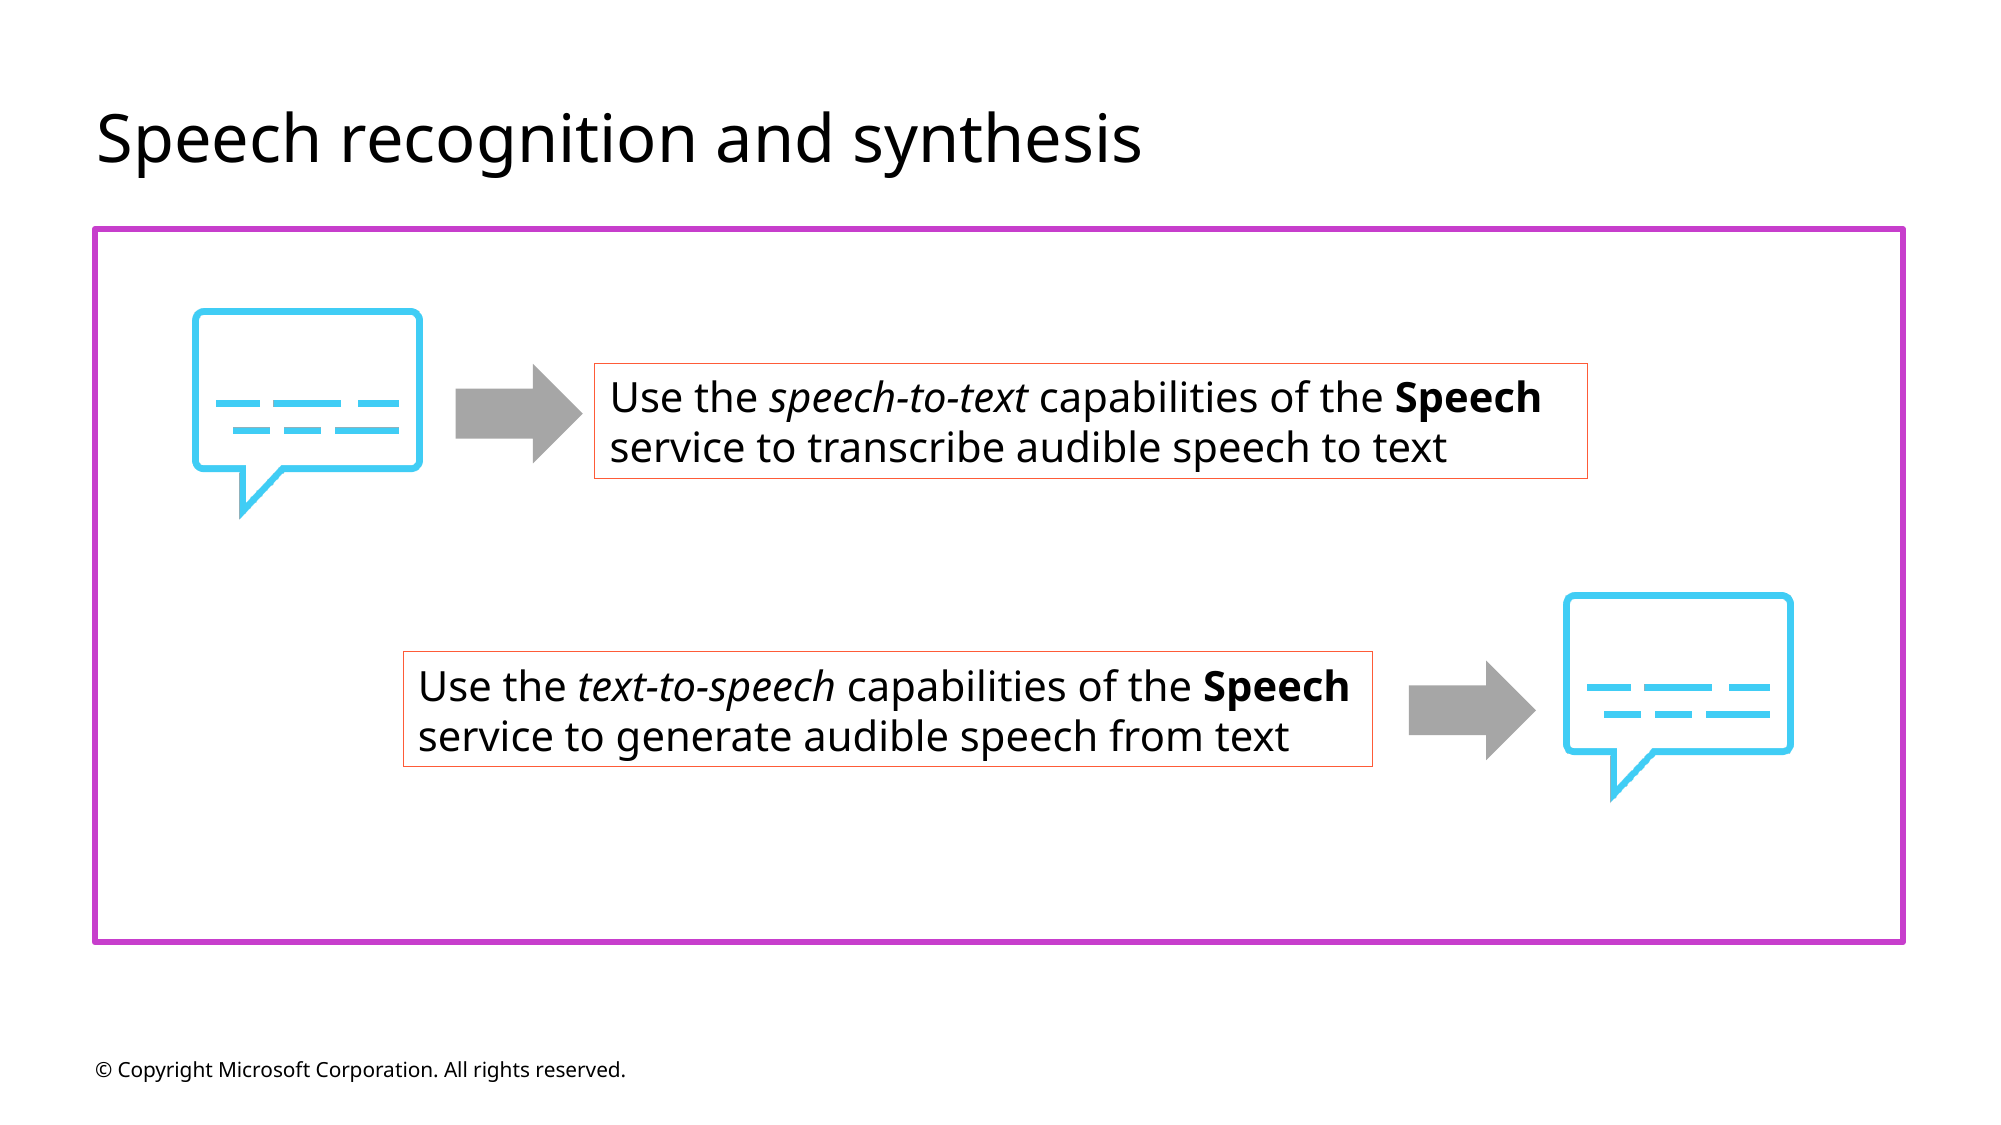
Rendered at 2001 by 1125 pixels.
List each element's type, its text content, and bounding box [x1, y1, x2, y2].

text_box [94, 228, 1904, 943]
title Speech recognition and synthesis [96, 96, 1903, 177]
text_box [143, 250, 1588, 577]
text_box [402, 533, 1841, 860]
